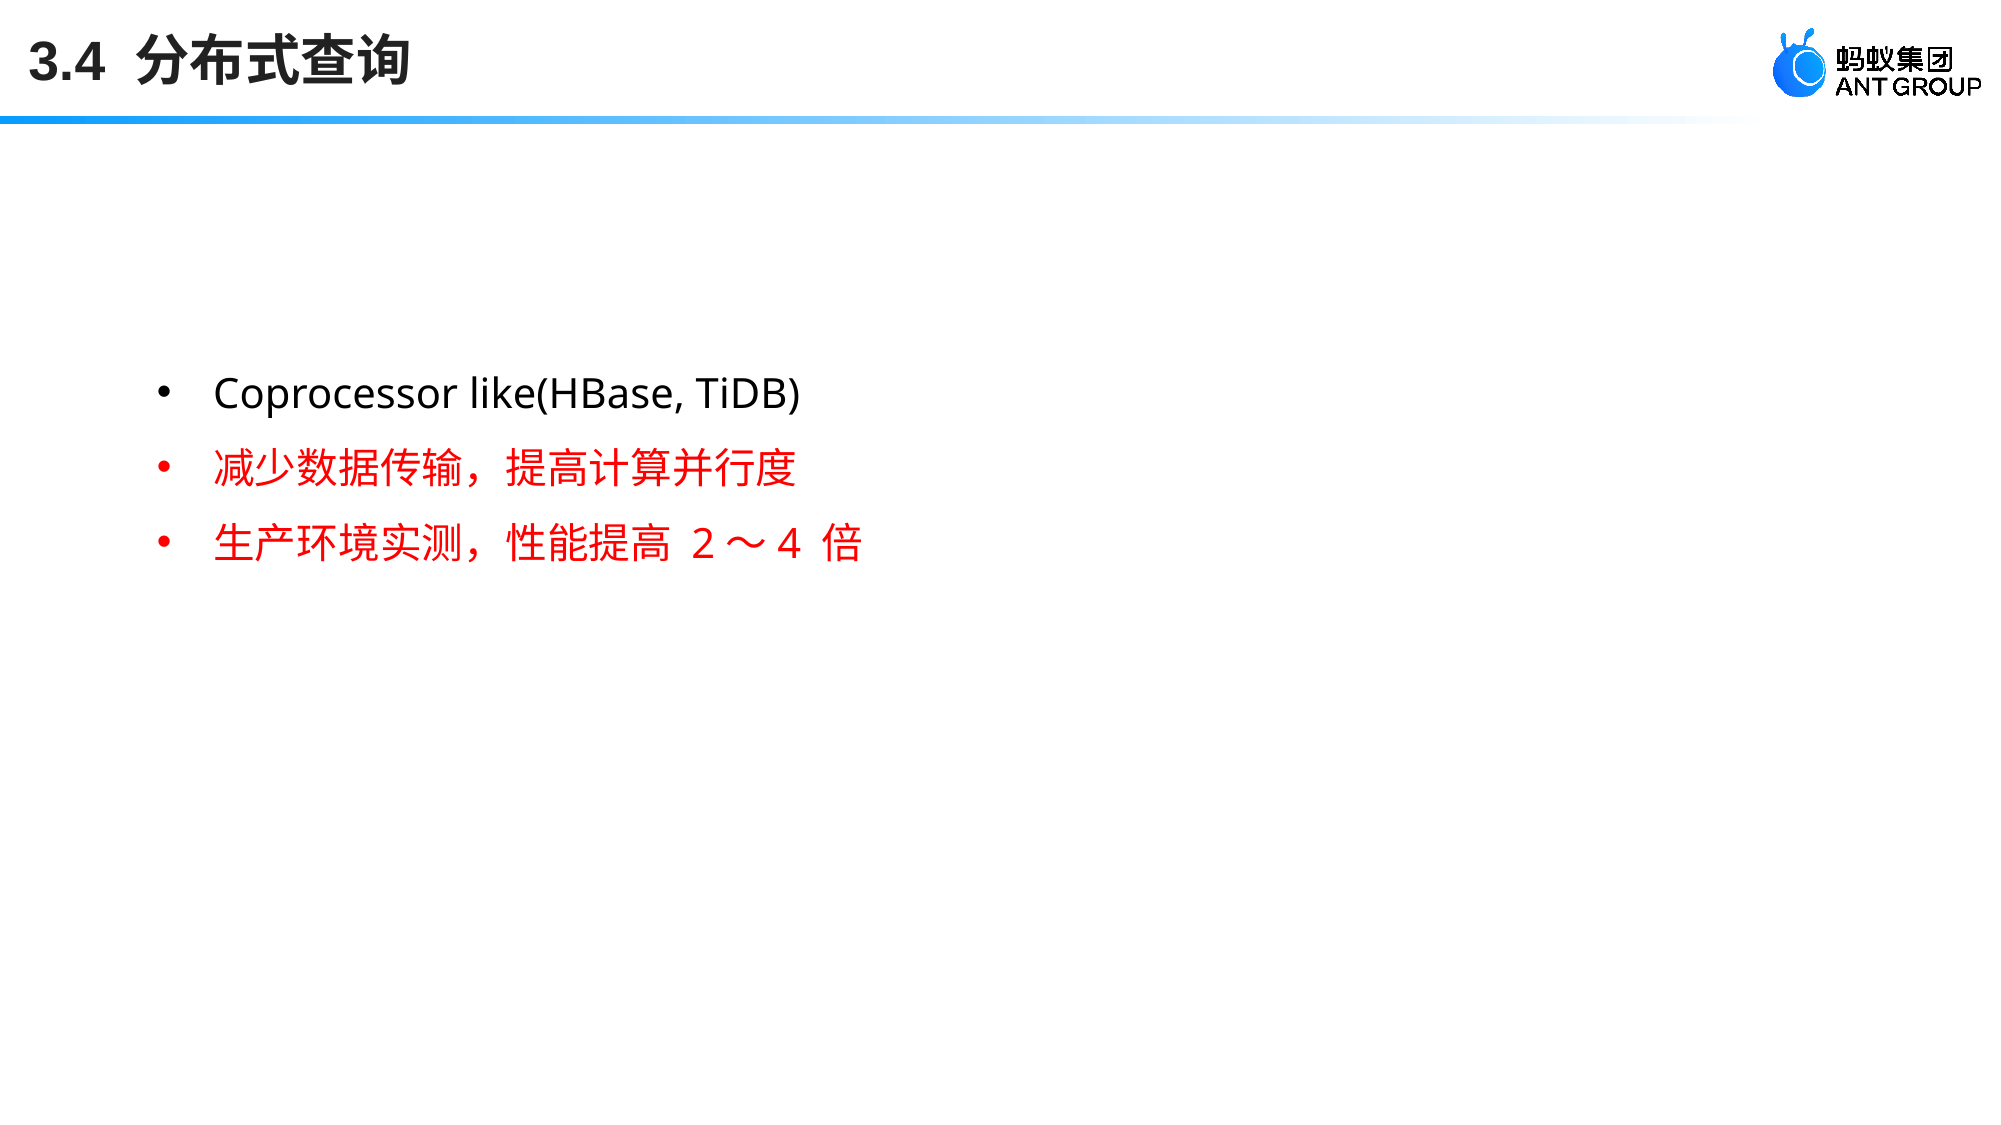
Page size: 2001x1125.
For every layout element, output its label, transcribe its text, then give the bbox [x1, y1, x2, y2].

picture [1773, 28, 1981, 97]
title 3.4 分布式查询 [13, 10, 1762, 105]
text_box Coprocessor like(HBase, TiDB) 减少数据传输，提高计算并行度 生产环境实测，性能提高 2～4 倍 [65, 332, 1002, 651]
